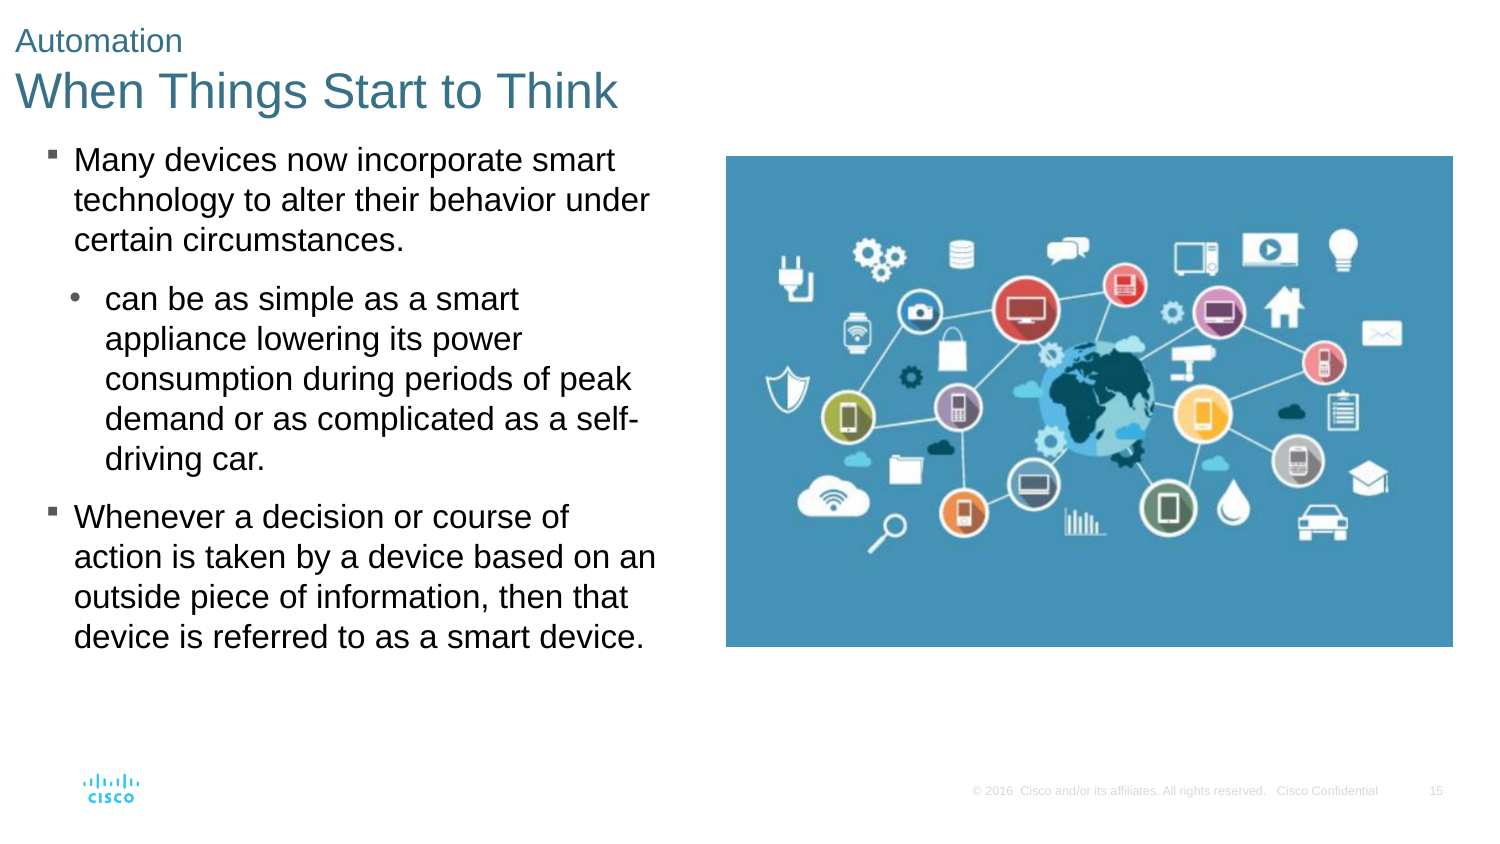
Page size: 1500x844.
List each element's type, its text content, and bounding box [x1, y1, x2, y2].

list Many devices now incorporate smart technology to alter their behavior under certain circumstances. can be as simple as a smart appliance lowering its power consumption during periods of peak demand or as complicated as a self-driving car. Whenever a decision or course of action is taken by a device based on an outside piece of information, then that device is referred to as a smart device. [30, 131, 696, 844]
picture [726, 155, 1453, 647]
title Automation When Things Start to Think [0, 6, 1500, 131]
